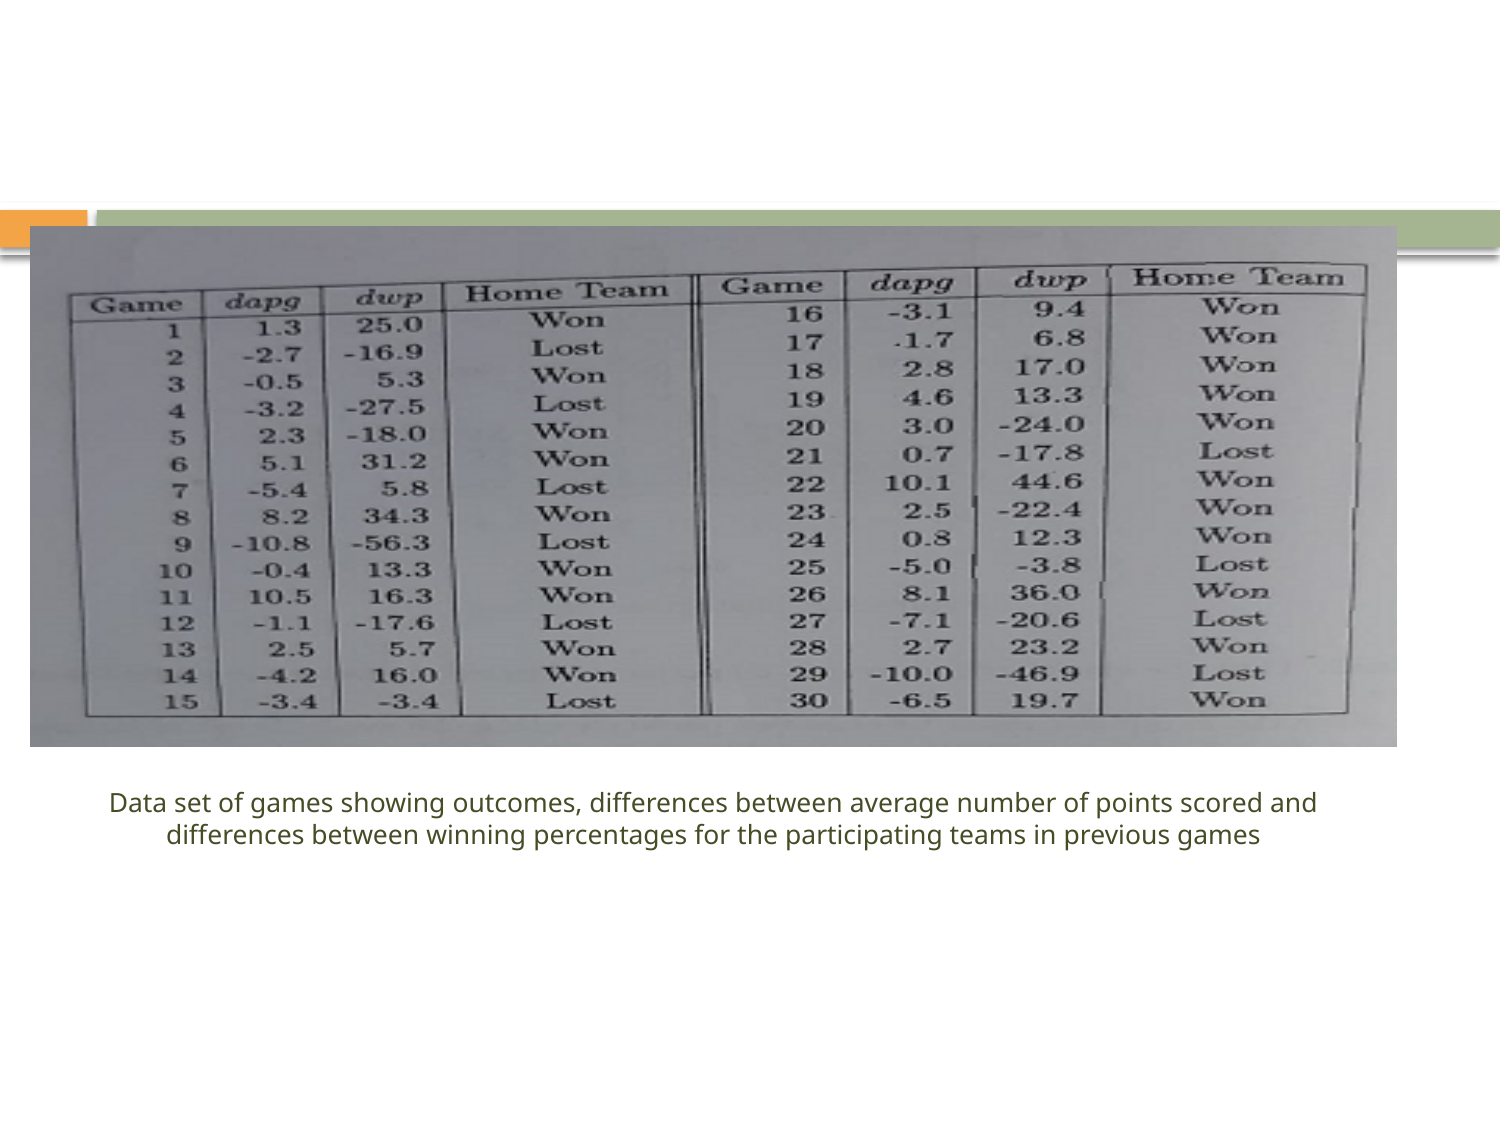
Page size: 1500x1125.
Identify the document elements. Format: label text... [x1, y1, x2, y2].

title Data set of games showing outcomes, differences between average number of points scored and differences between winning percentages for the participating teams in previous games [67, 762, 1361, 873]
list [29, 225, 1398, 748]
